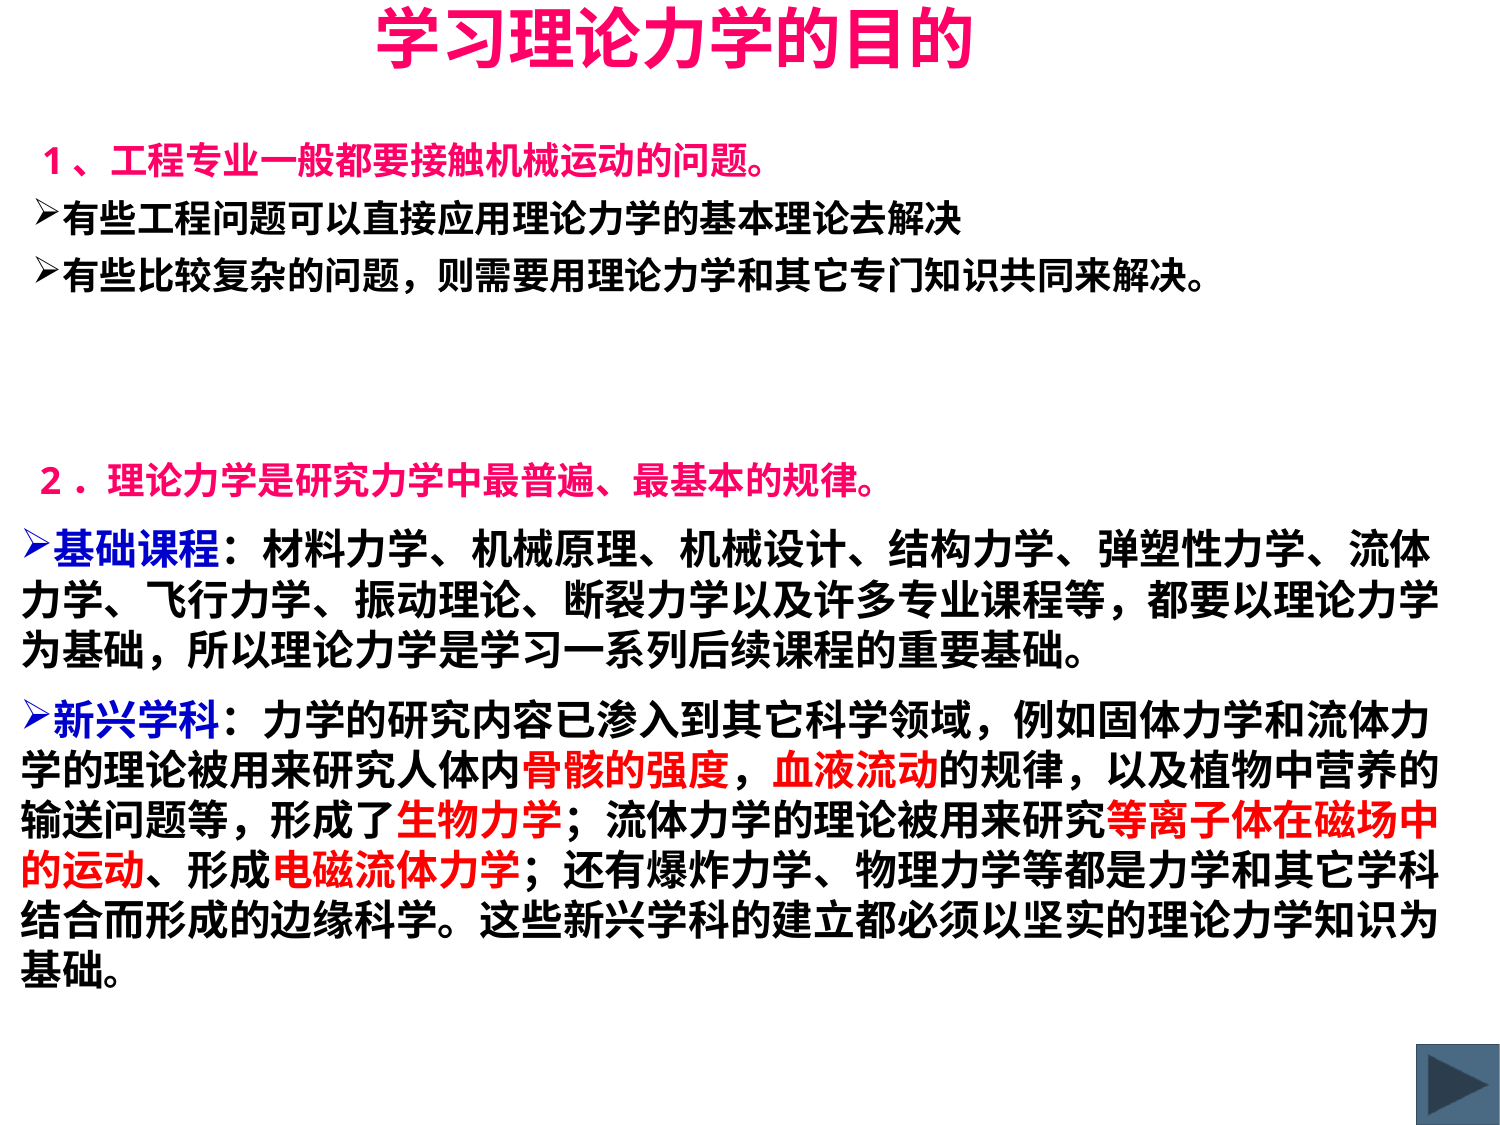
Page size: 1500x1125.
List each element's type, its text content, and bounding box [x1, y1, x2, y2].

text_box 学习理论力学的目的 [137, 0, 1213, 85]
picture [1416, 1044, 1500, 1125]
text_box 1、工程专业一般都要接触机械运动的问题。 有些工程问题可以直接应用理论力学的基本理论去解决 有些比较复杂的问题，则需要用理论力学和其它专门知识共同来解决。 [17, 129, 1431, 305]
text_box 2．理论力学是研究力学中最普遍、最基本的规律。 基础课程：材料力学、机械原理、机械设计、结构力学、弹塑性力学、流体力学、飞行力学、振动理论、断裂力学以及许多专业课程等，都要以理论力学为基础，所以理论力学是学习一系列后续课程的重要基础。 新兴学科：力学的研究内容已渗入到其它科学领域，例如固体力学和流体力学的理论被用来研究人体内骨骸的强度，血液流动的规律，以及植物中营养的输送问题等，形成了生物力学；流体力学的理论被用来研究等离子体在磁场中的运动、形成电磁流体力学；还有爆炸力学、物理力学等都是力学和其它学科结合而形成的边缘科学。这些新兴学科的建立都必须以坚实的理论力学知识为基础。 [5, 450, 1469, 1002]
